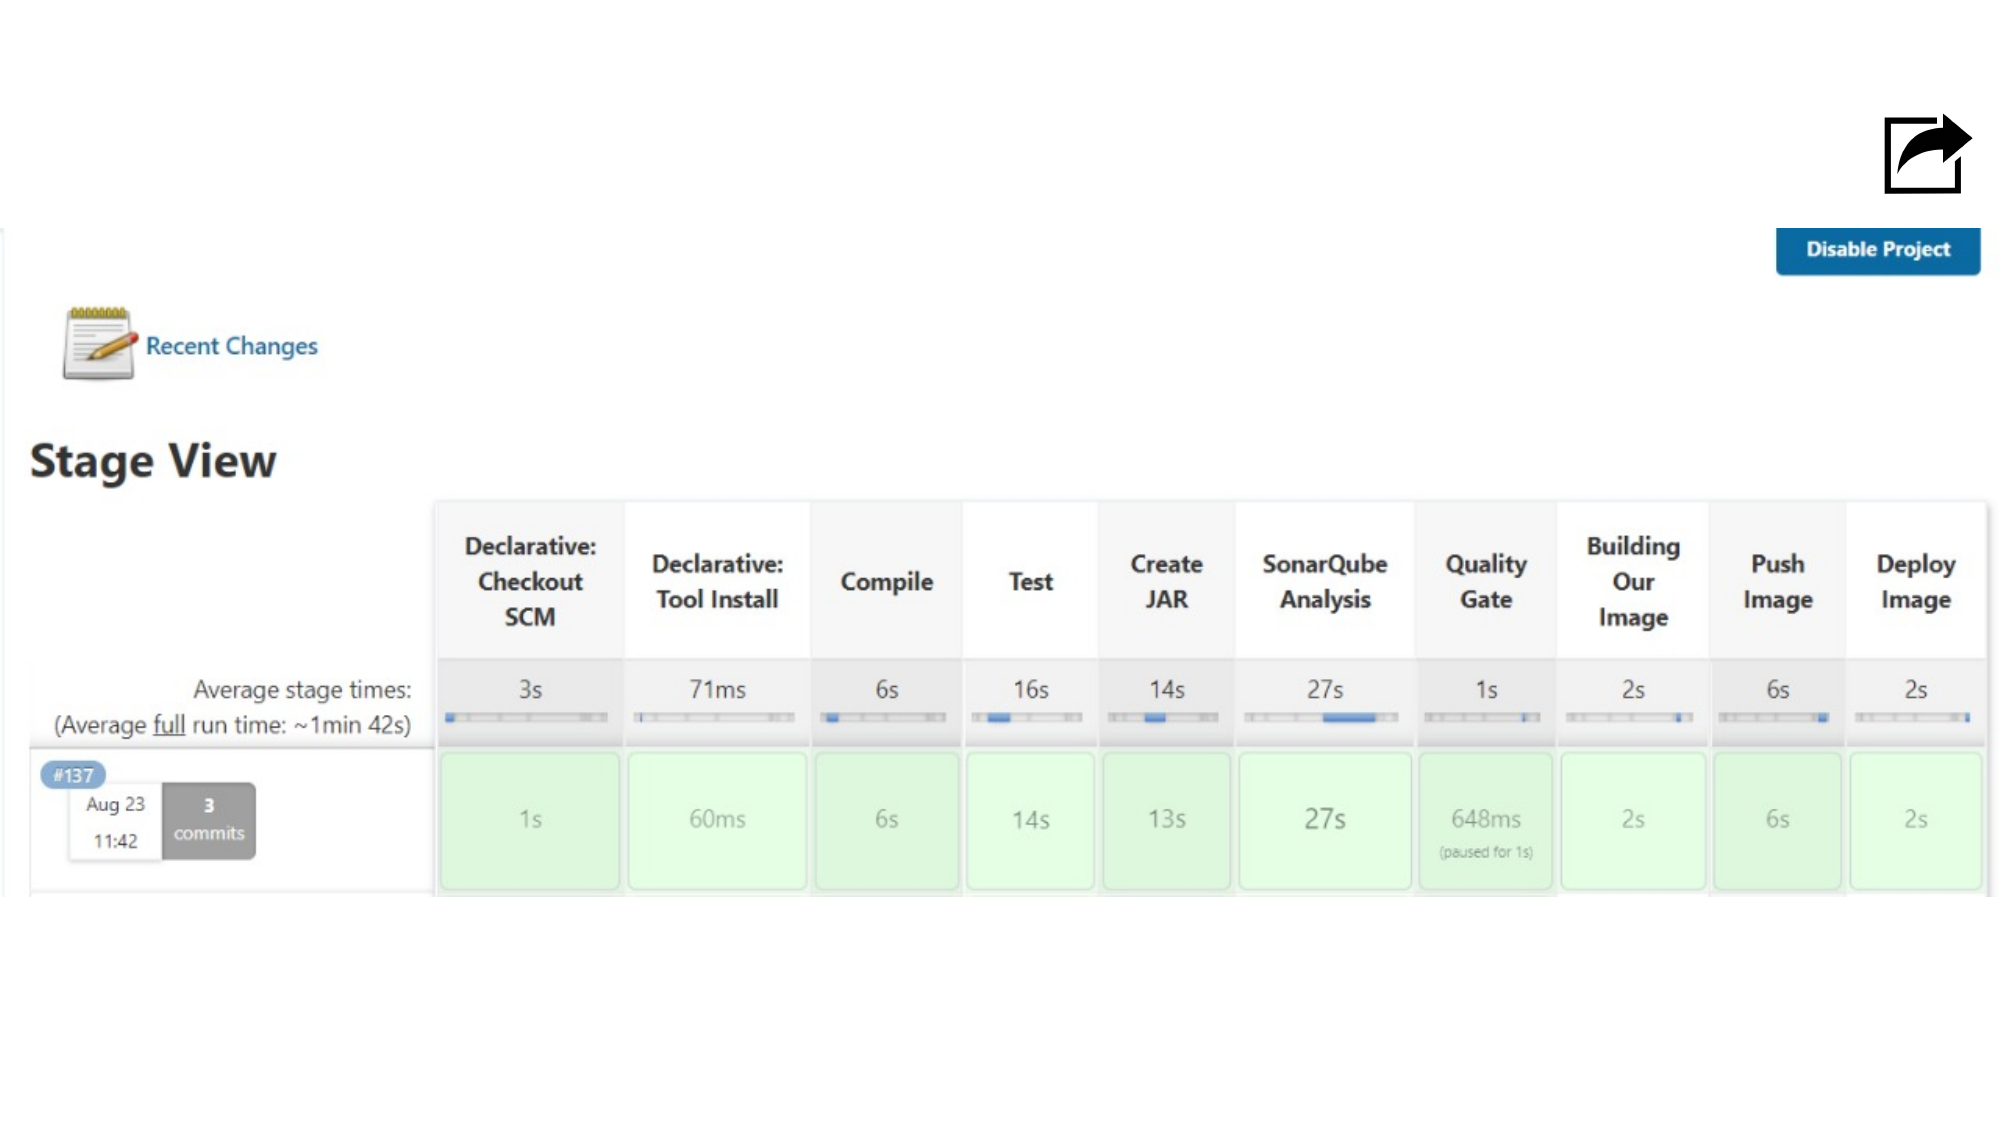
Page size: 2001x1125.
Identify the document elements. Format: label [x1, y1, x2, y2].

picture [0, 228, 2000, 897]
picture [1879, 104, 1978, 203]
